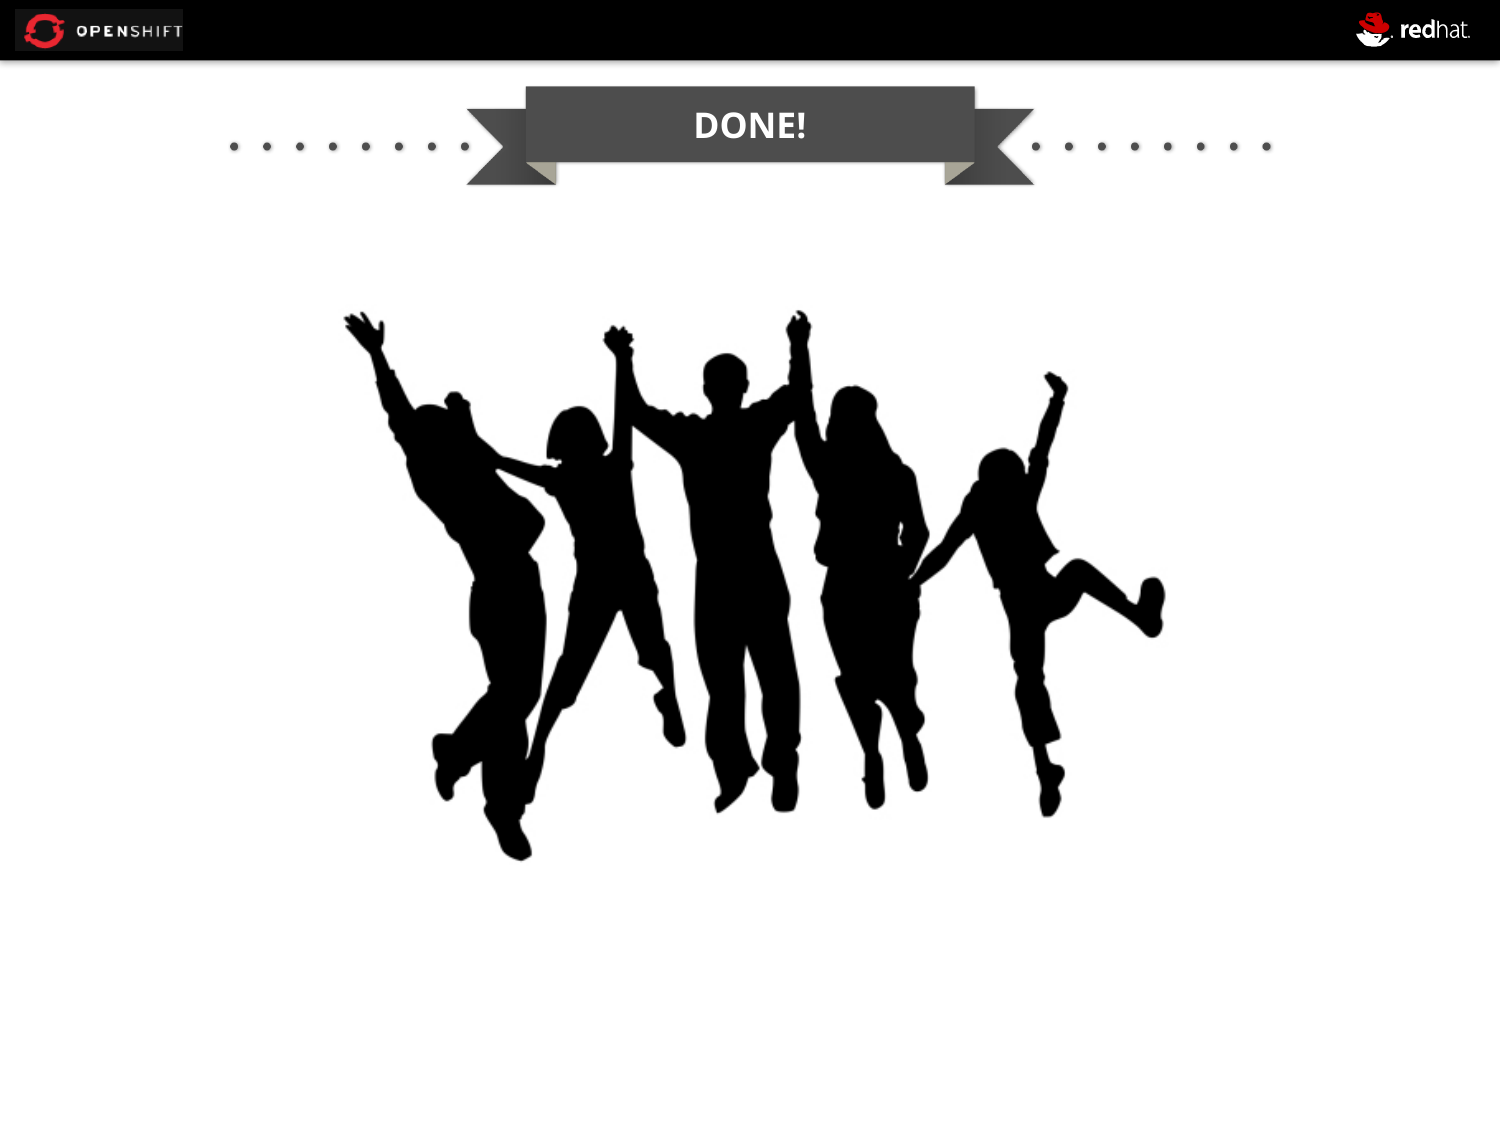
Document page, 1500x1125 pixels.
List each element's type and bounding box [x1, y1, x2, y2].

picture [311, 304, 1202, 866]
picture [15, 9, 183, 51]
text_box [116, 83, 1383, 193]
picture [1355, 8, 1470, 47]
